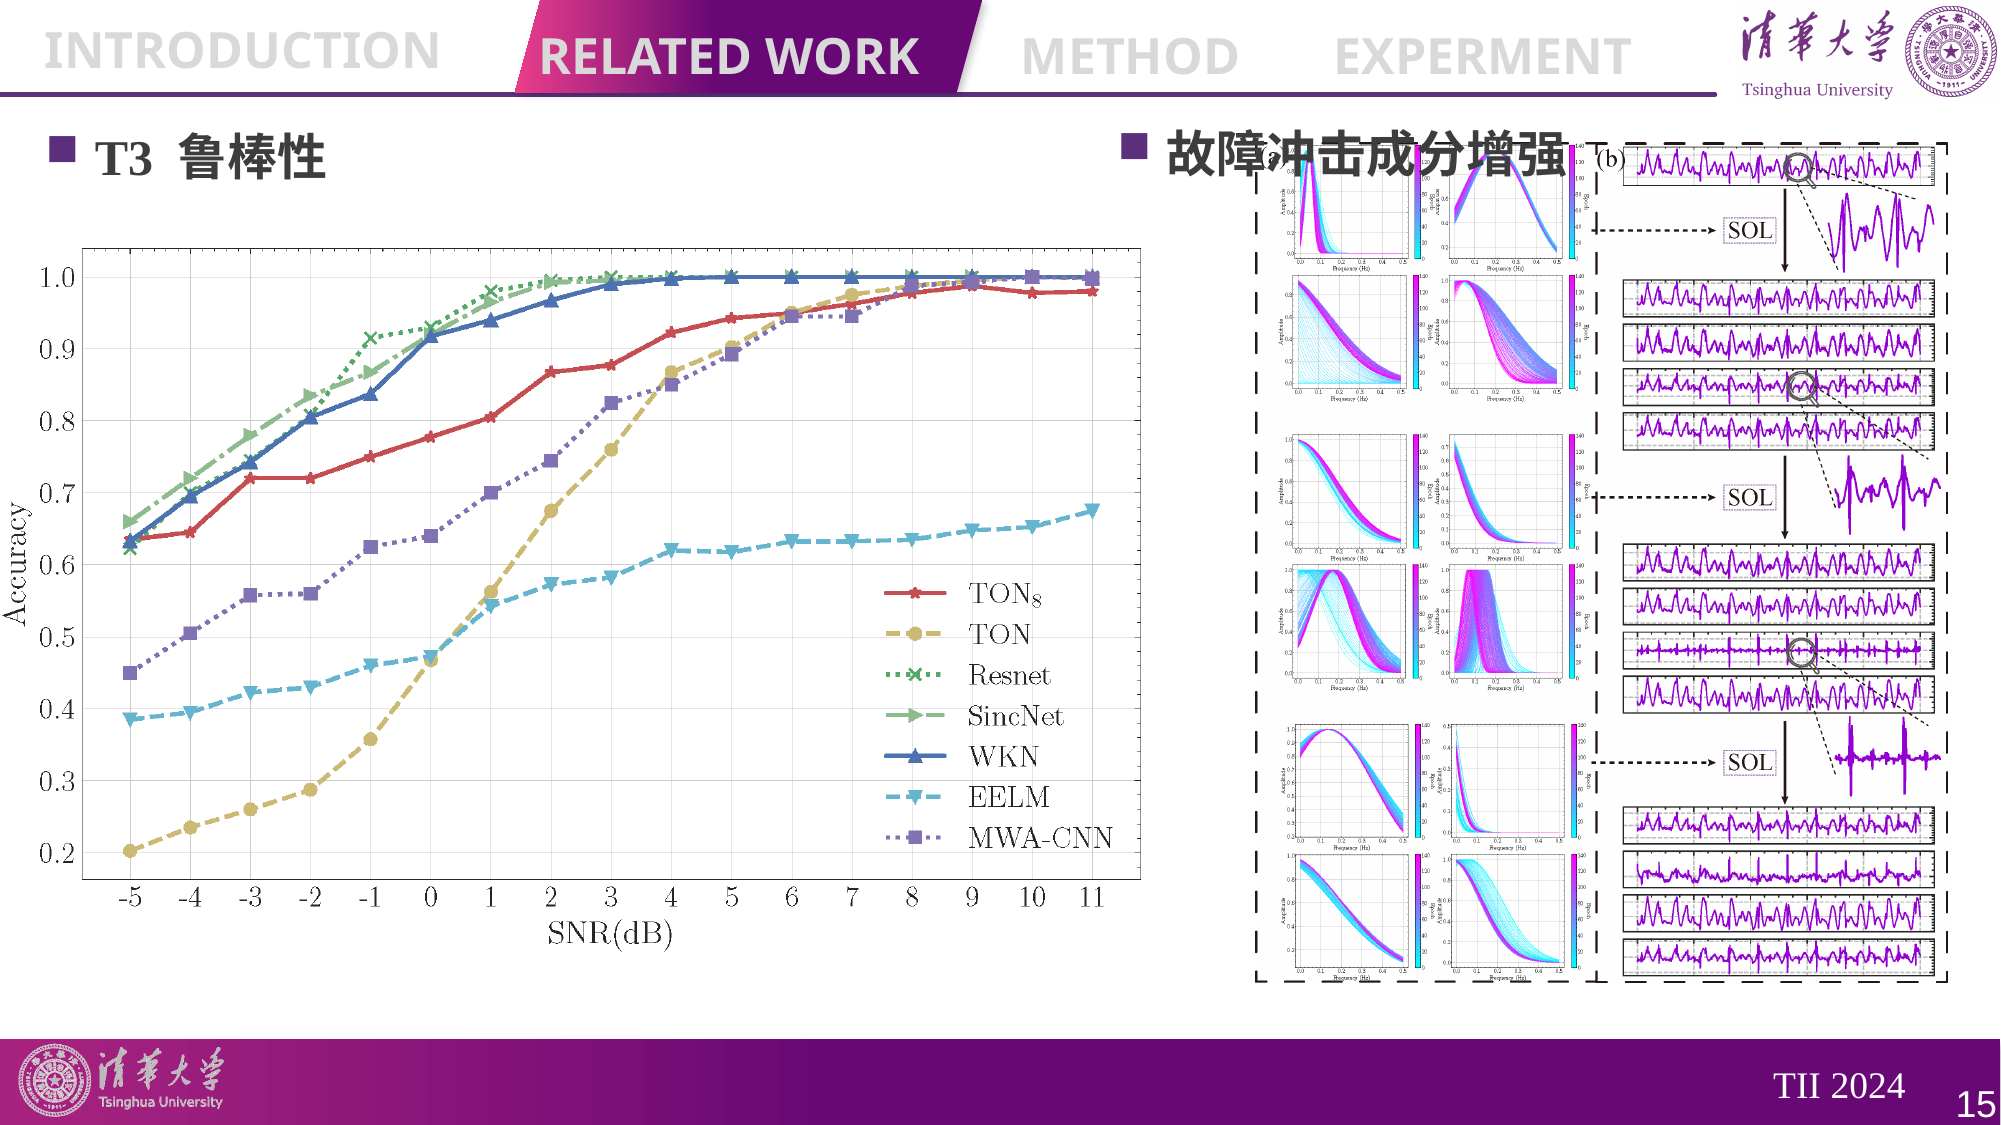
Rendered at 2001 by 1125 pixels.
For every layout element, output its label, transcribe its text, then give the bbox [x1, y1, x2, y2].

text_box 故障冲击成分增强 [1101, 114, 1704, 260]
picture [0, 240, 1147, 958]
picture [1254, 142, 1949, 983]
picture [0, 1027, 246, 1125]
list T3 鲁棒性 [29, 118, 1067, 239]
text_box TII 2024 [1758, 1053, 1921, 1114]
slide_number 15 [1839, 1072, 2000, 1125]
picture [1737, 3, 1998, 101]
